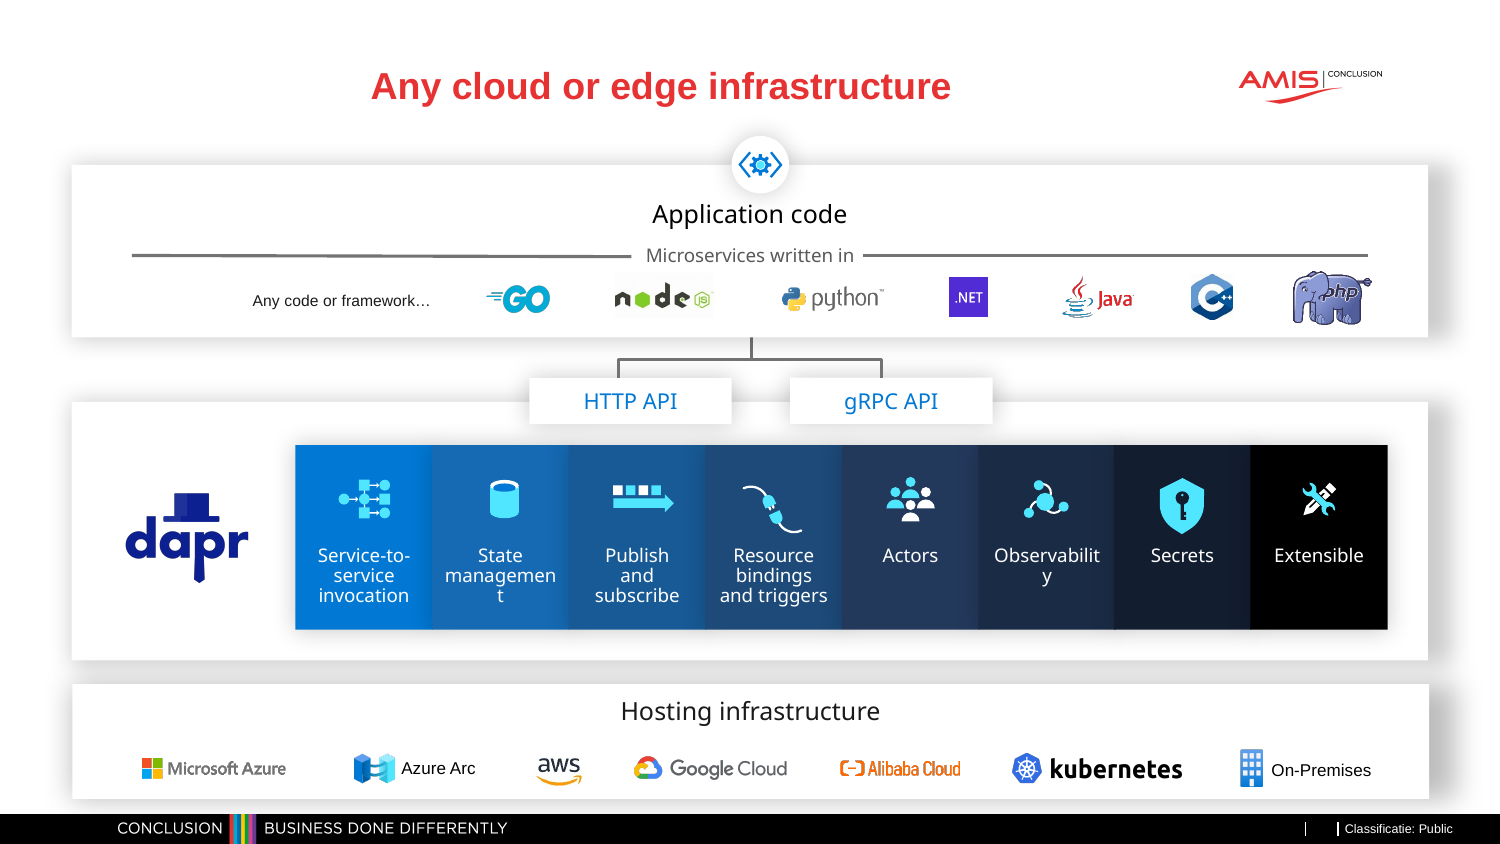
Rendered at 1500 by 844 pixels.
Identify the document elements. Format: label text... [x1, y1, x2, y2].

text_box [295, 445, 1388, 630]
picture [121, 486, 253, 589]
picture [1293, 271, 1372, 326]
text_box [71, 401, 1428, 661]
picture [239, 814, 1500, 844]
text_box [529, 377, 993, 425]
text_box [618, 338, 882, 378]
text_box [71, 135, 1429, 338]
picture [1205, 59, 1388, 106]
title Any cloud or edge infrastructure [118, 47, 1205, 130]
picture [0, 814, 236, 844]
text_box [72, 684, 1430, 799]
